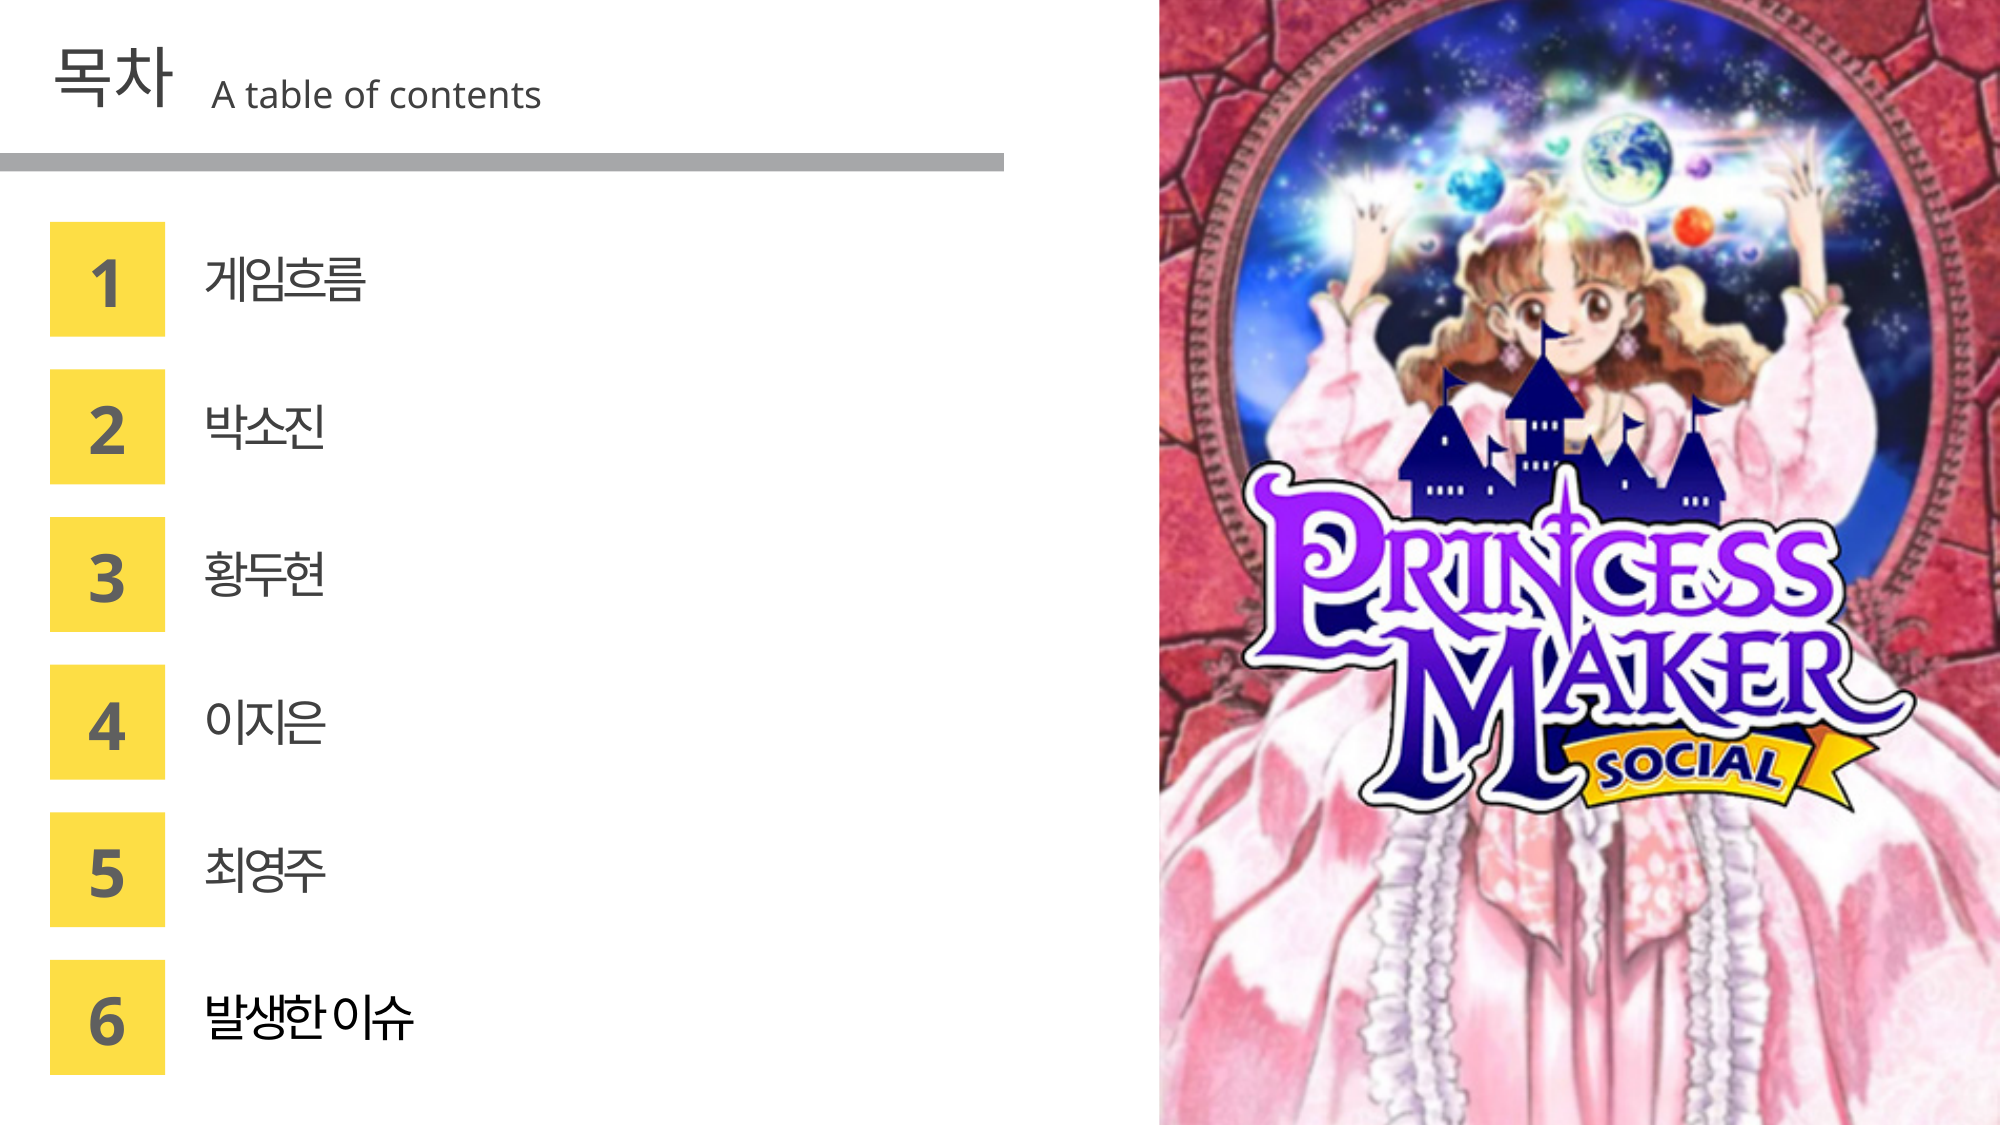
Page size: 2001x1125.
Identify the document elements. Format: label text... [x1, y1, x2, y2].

text_box 목차 [37, 28, 191, 124]
text_box [1158, 0, 2000, 1125]
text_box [50, 221, 602, 1075]
text_box [0, 152, 1005, 173]
text_box A table of contents [196, 63, 728, 124]
